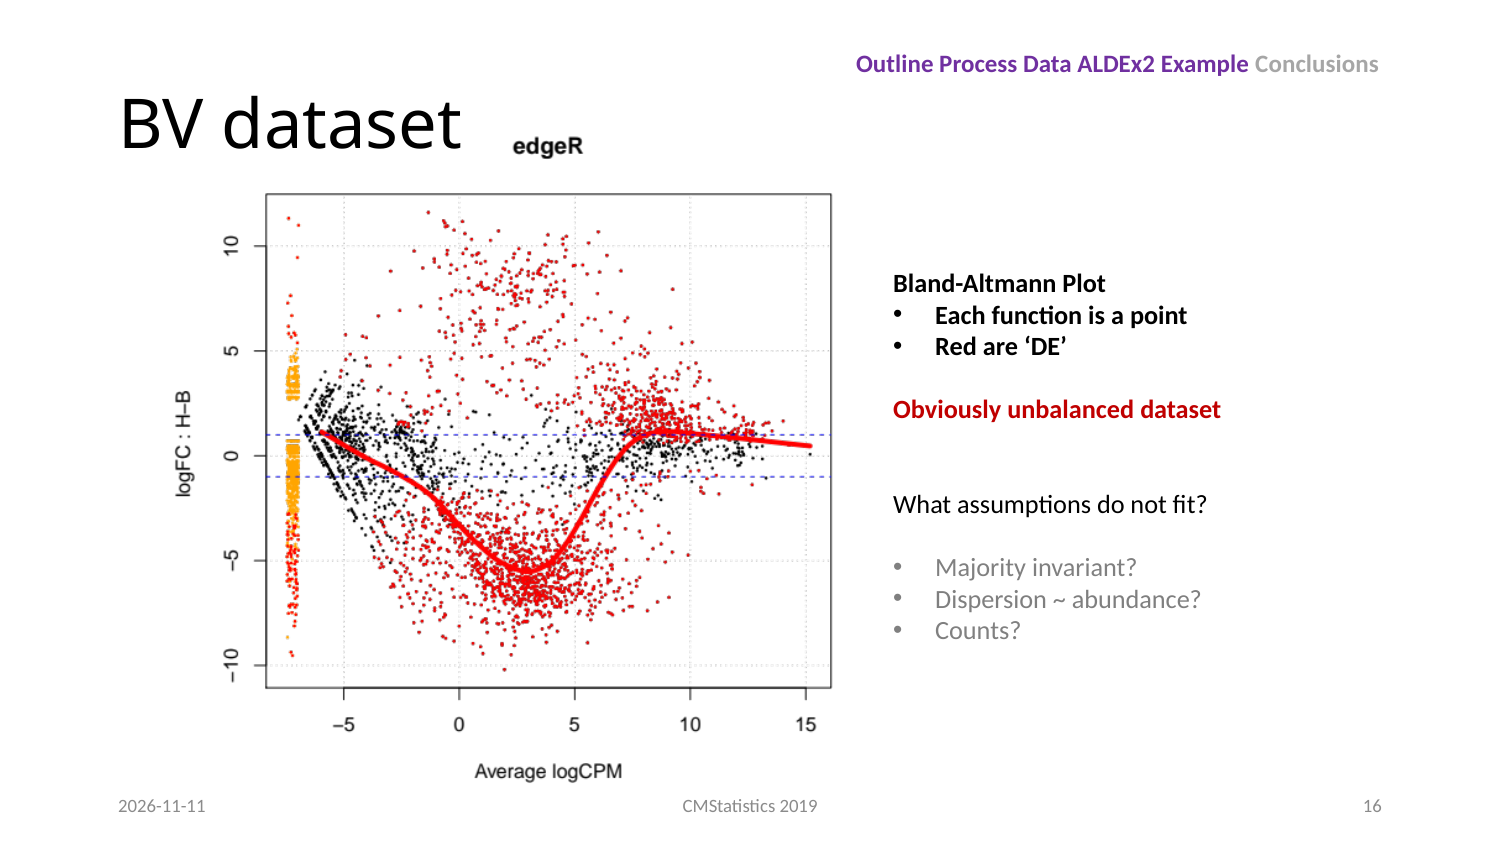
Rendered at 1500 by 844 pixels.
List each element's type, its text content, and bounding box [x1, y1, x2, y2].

text_box Bland-Altmann Plot Each function is a point Red are ‘DE’ Obviously unbalanced dataset What assumptions do not fit? Majority invariant? Dispersion ~ abundance? Counts? [879, 259, 1364, 653]
slide_number 16 [1059, 782, 1397, 827]
title BV dataset [103, 44, 1397, 208]
text_box Outline Process Data ALDEx2 Example Conclusions [841, 39, 1395, 85]
footer CMStatistics 2019 [496, 782, 1004, 827]
picture [169, 97, 879, 807]
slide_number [103, 782, 441, 827]
